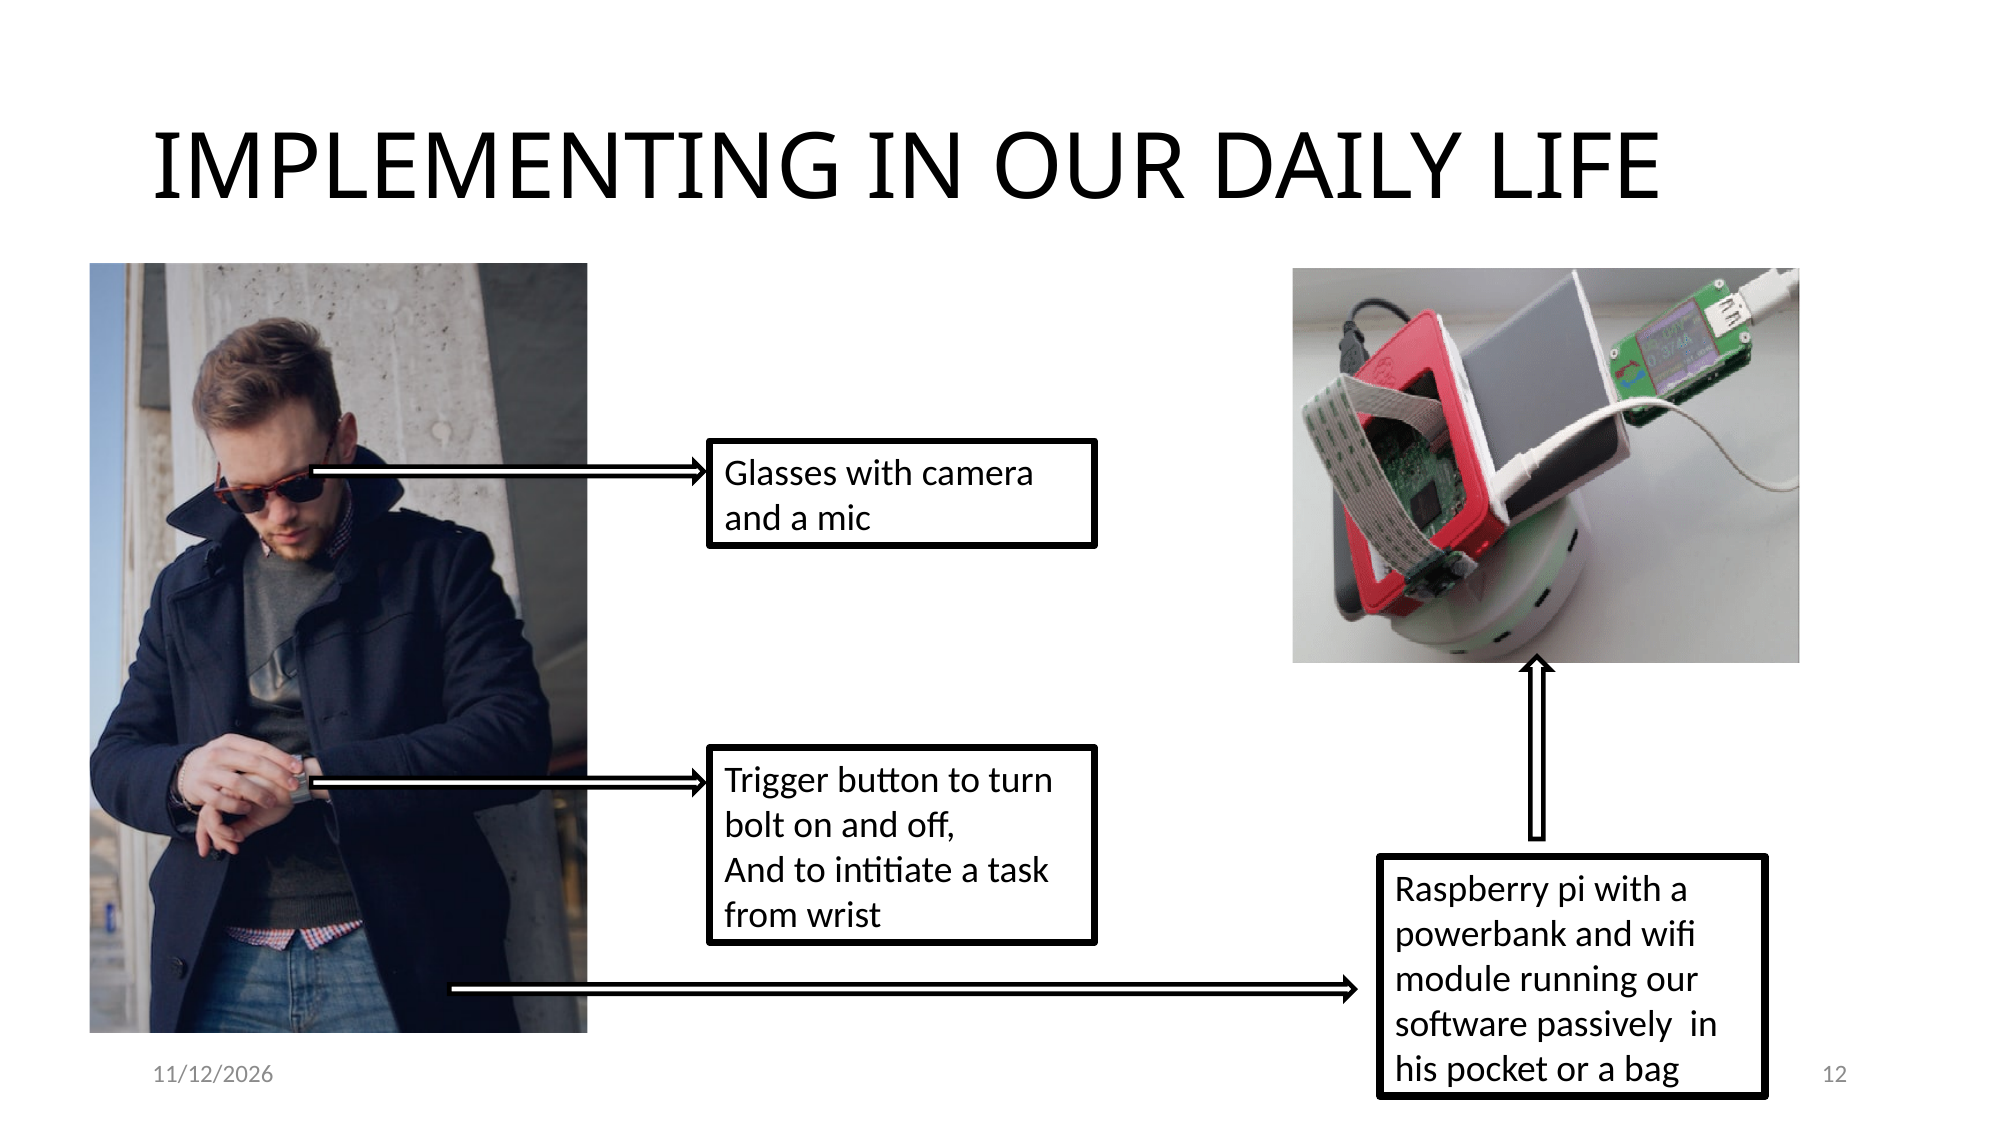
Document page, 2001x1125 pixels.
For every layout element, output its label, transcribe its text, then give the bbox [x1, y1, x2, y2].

text_box Glasses with camera and a mic [709, 440, 1095, 546]
text_box [1521, 663, 1553, 841]
text_box [588, 459, 706, 484]
title IMPLEMENTING IN OUR DAILY LIFE [137, 59, 1863, 278]
text_box Raspberry pi with a powerbank and wifi module running our software passively in his pocket or a bag [1380, 856, 1765, 1097]
picture [1292, 268, 1801, 663]
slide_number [137, 1042, 588, 1103]
text_box Trigger button to turn bolt on and off, And to intitiate a task from wrist [709, 747, 1095, 943]
picture [89, 262, 588, 1033]
slide_number 12 [1412, 1042, 1863, 1103]
text_box [588, 770, 706, 795]
text_box [588, 977, 1357, 1001]
